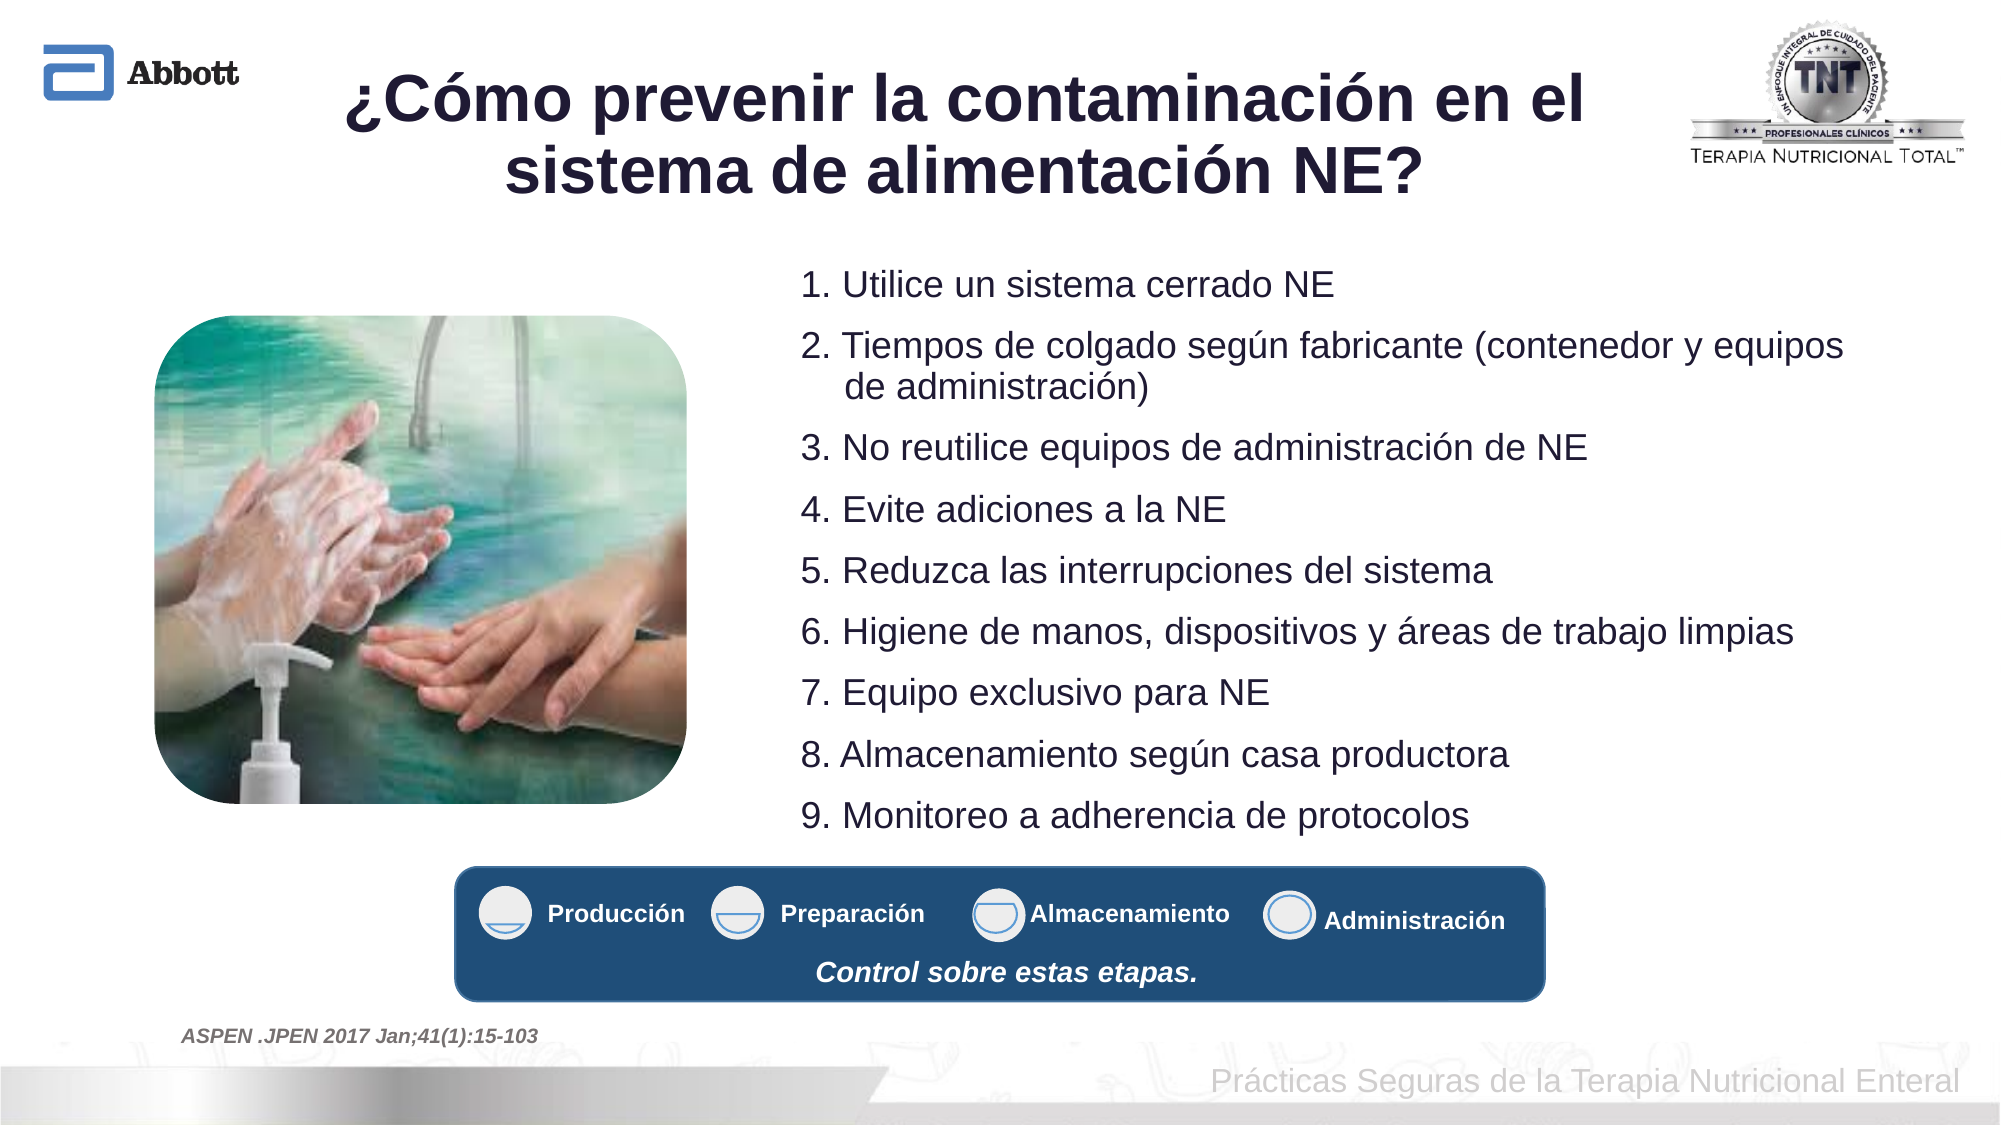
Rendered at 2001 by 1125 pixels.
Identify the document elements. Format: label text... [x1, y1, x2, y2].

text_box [455, 867, 1545, 1002]
text_box ASPEN .JPEN 2017 Jan;41(1):15-103 [166, 1015, 553, 1055]
text_box 1. Utilice un sistema cerrado NE 2. Tiempos de colgado según fabricante (contenedor y equipos de administración) 3. No reutilice equipos de administración de NE 4. Evite adiciones a la NE 5. Reduzca las interrupciones del sistema 6. Higiene de manos, dispositivos y áreas de trabajo limpias 7. Equipo exclusivo para NE 8. Almacenamiento según casa productora 9. Monitoreo a adherencia de protocolos [785, 257, 1876, 855]
picture [0, 0, 2001, 1125]
title ¿Cómo prevenir la contaminación en el sistema de alimentación NE? [268, 27, 1663, 246]
